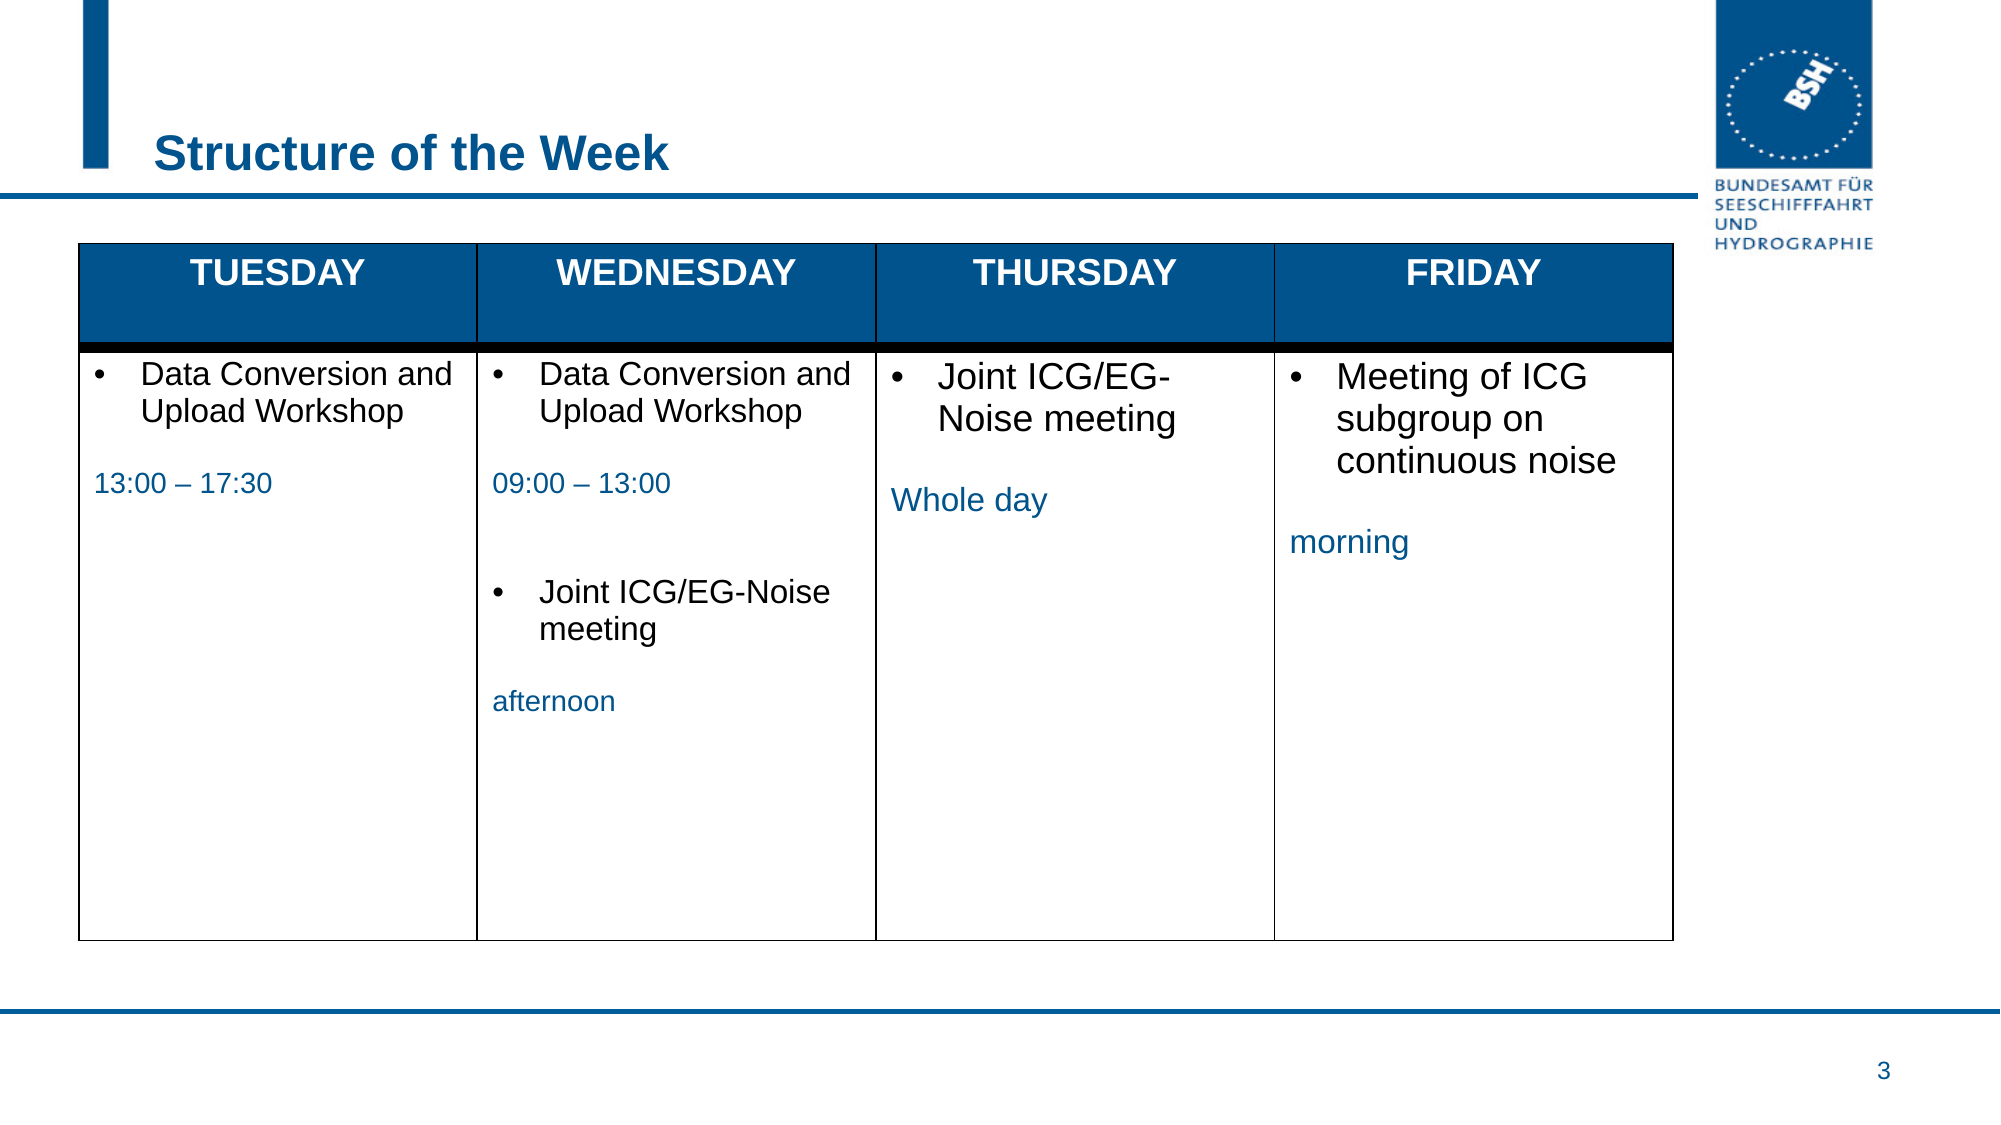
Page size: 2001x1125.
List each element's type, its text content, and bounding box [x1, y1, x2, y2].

table_header THURSDAY [877, 244, 1274, 342]
picture [0, 0, 2000, 678]
table_cell Joint ICG/EG-Noise meeting Whole day [877, 353, 1274, 940]
title Structure of the Week [138, 112, 1479, 188]
table_header FRIDAY [1275, 244, 1672, 342]
table_header TUESDAY [80, 244, 476, 342]
table_cell Meeting of ICG subgroup on continuous noise morning [1275, 353, 1672, 940]
slide_number 3 [1489, 1046, 1907, 1092]
table_cell Data Conversion and Upload Workshop 13:00 – 17:30 [80, 353, 476, 940]
table_cell Data Conversion and Upload Workshop 09:00 – 13:00 Joint ICG/EG-Noise meeting afternoon [478, 353, 875, 940]
table_header WEDNESDAY [478, 244, 875, 342]
